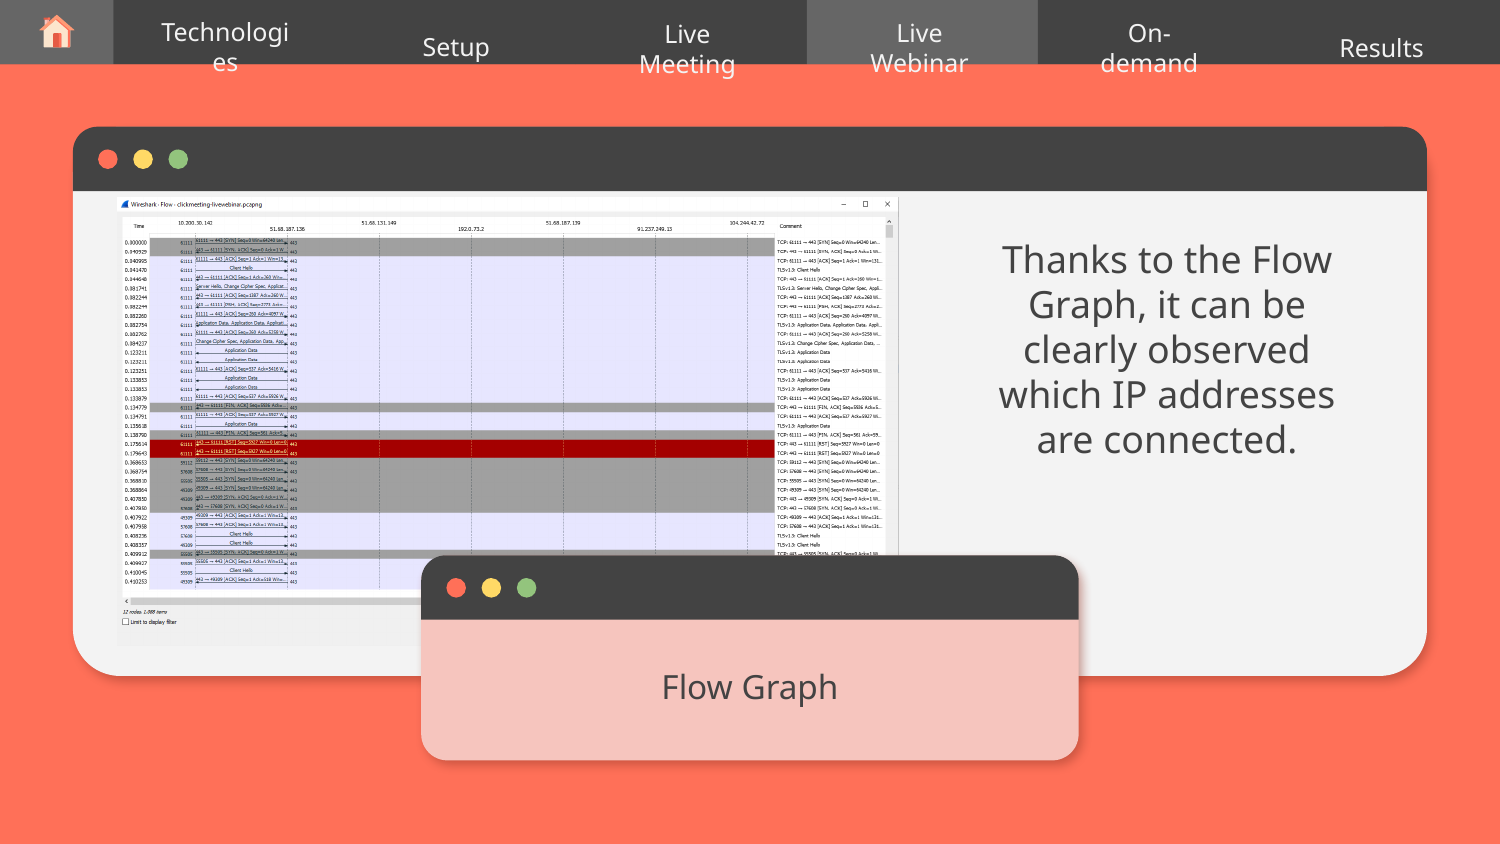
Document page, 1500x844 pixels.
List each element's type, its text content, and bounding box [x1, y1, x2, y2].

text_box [72, 126, 1428, 677]
text_box Results [1309, 15, 1461, 49]
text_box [38, 14, 75, 48]
text_box [806, 0, 1037, 65]
text_box Live Meeting [603, 16, 780, 50]
text_box Live Webinar [839, 15, 1007, 49]
text_box [1268, 0, 1500, 65]
text_box On-demand [1076, 15, 1230, 49]
text_box [344, 0, 575, 65]
text_box [0, 0, 114, 64]
picture [117, 197, 899, 647]
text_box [420, 555, 1079, 761]
text_box Setup [399, 14, 522, 48]
text_box [113, 0, 344, 65]
text_box [1037, 0, 1268, 65]
text_box [575, 0, 806, 65]
text_box Technologies [141, 14, 318, 48]
